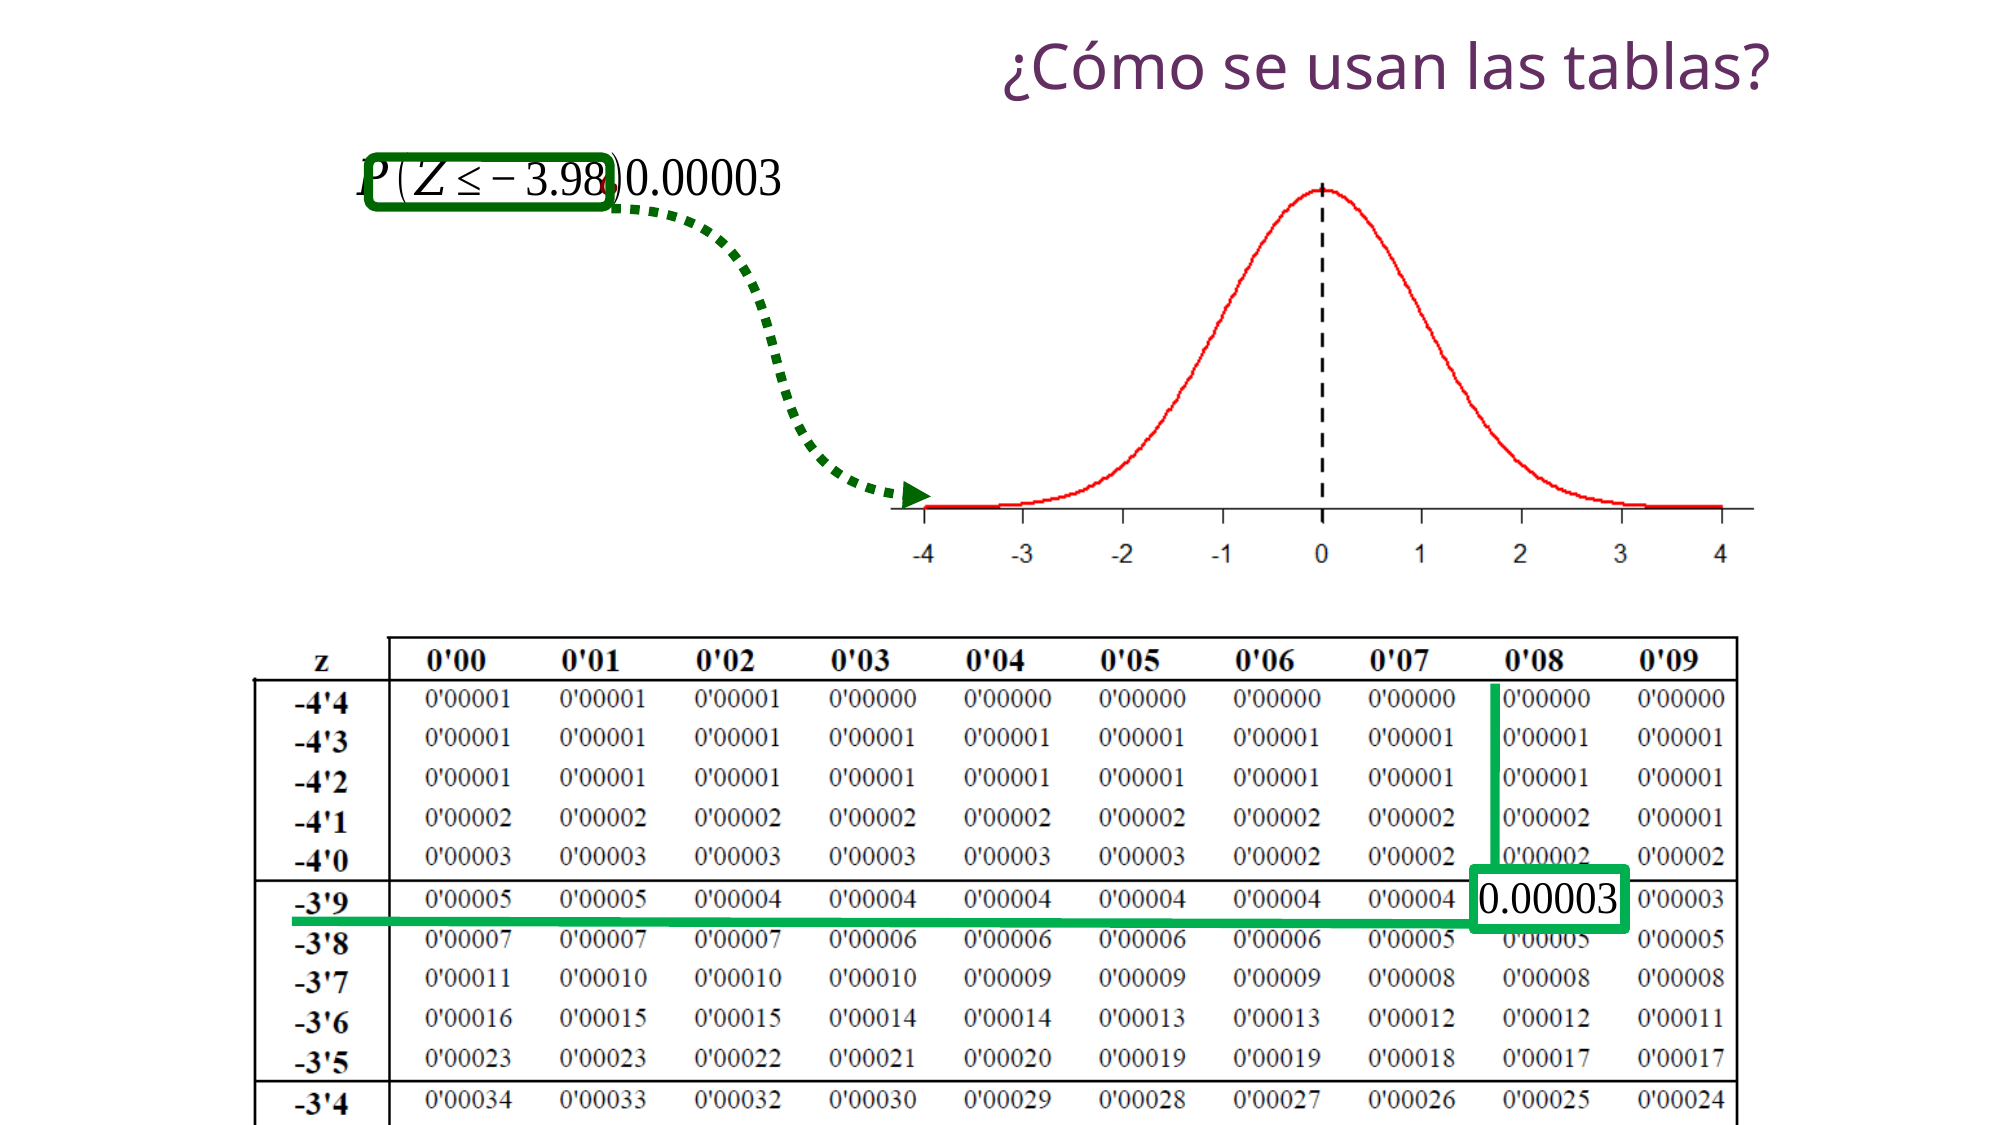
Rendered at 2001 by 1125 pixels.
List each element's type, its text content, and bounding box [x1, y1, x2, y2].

picture [884, 170, 1755, 574]
text_box [366, 154, 613, 210]
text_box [611, 208, 932, 497]
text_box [1499, 920, 1621, 925]
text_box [291, 920, 1491, 925]
title ¿Cómo se usan las tablas? [774, 18, 2000, 110]
picture [249, 626, 1751, 1125]
